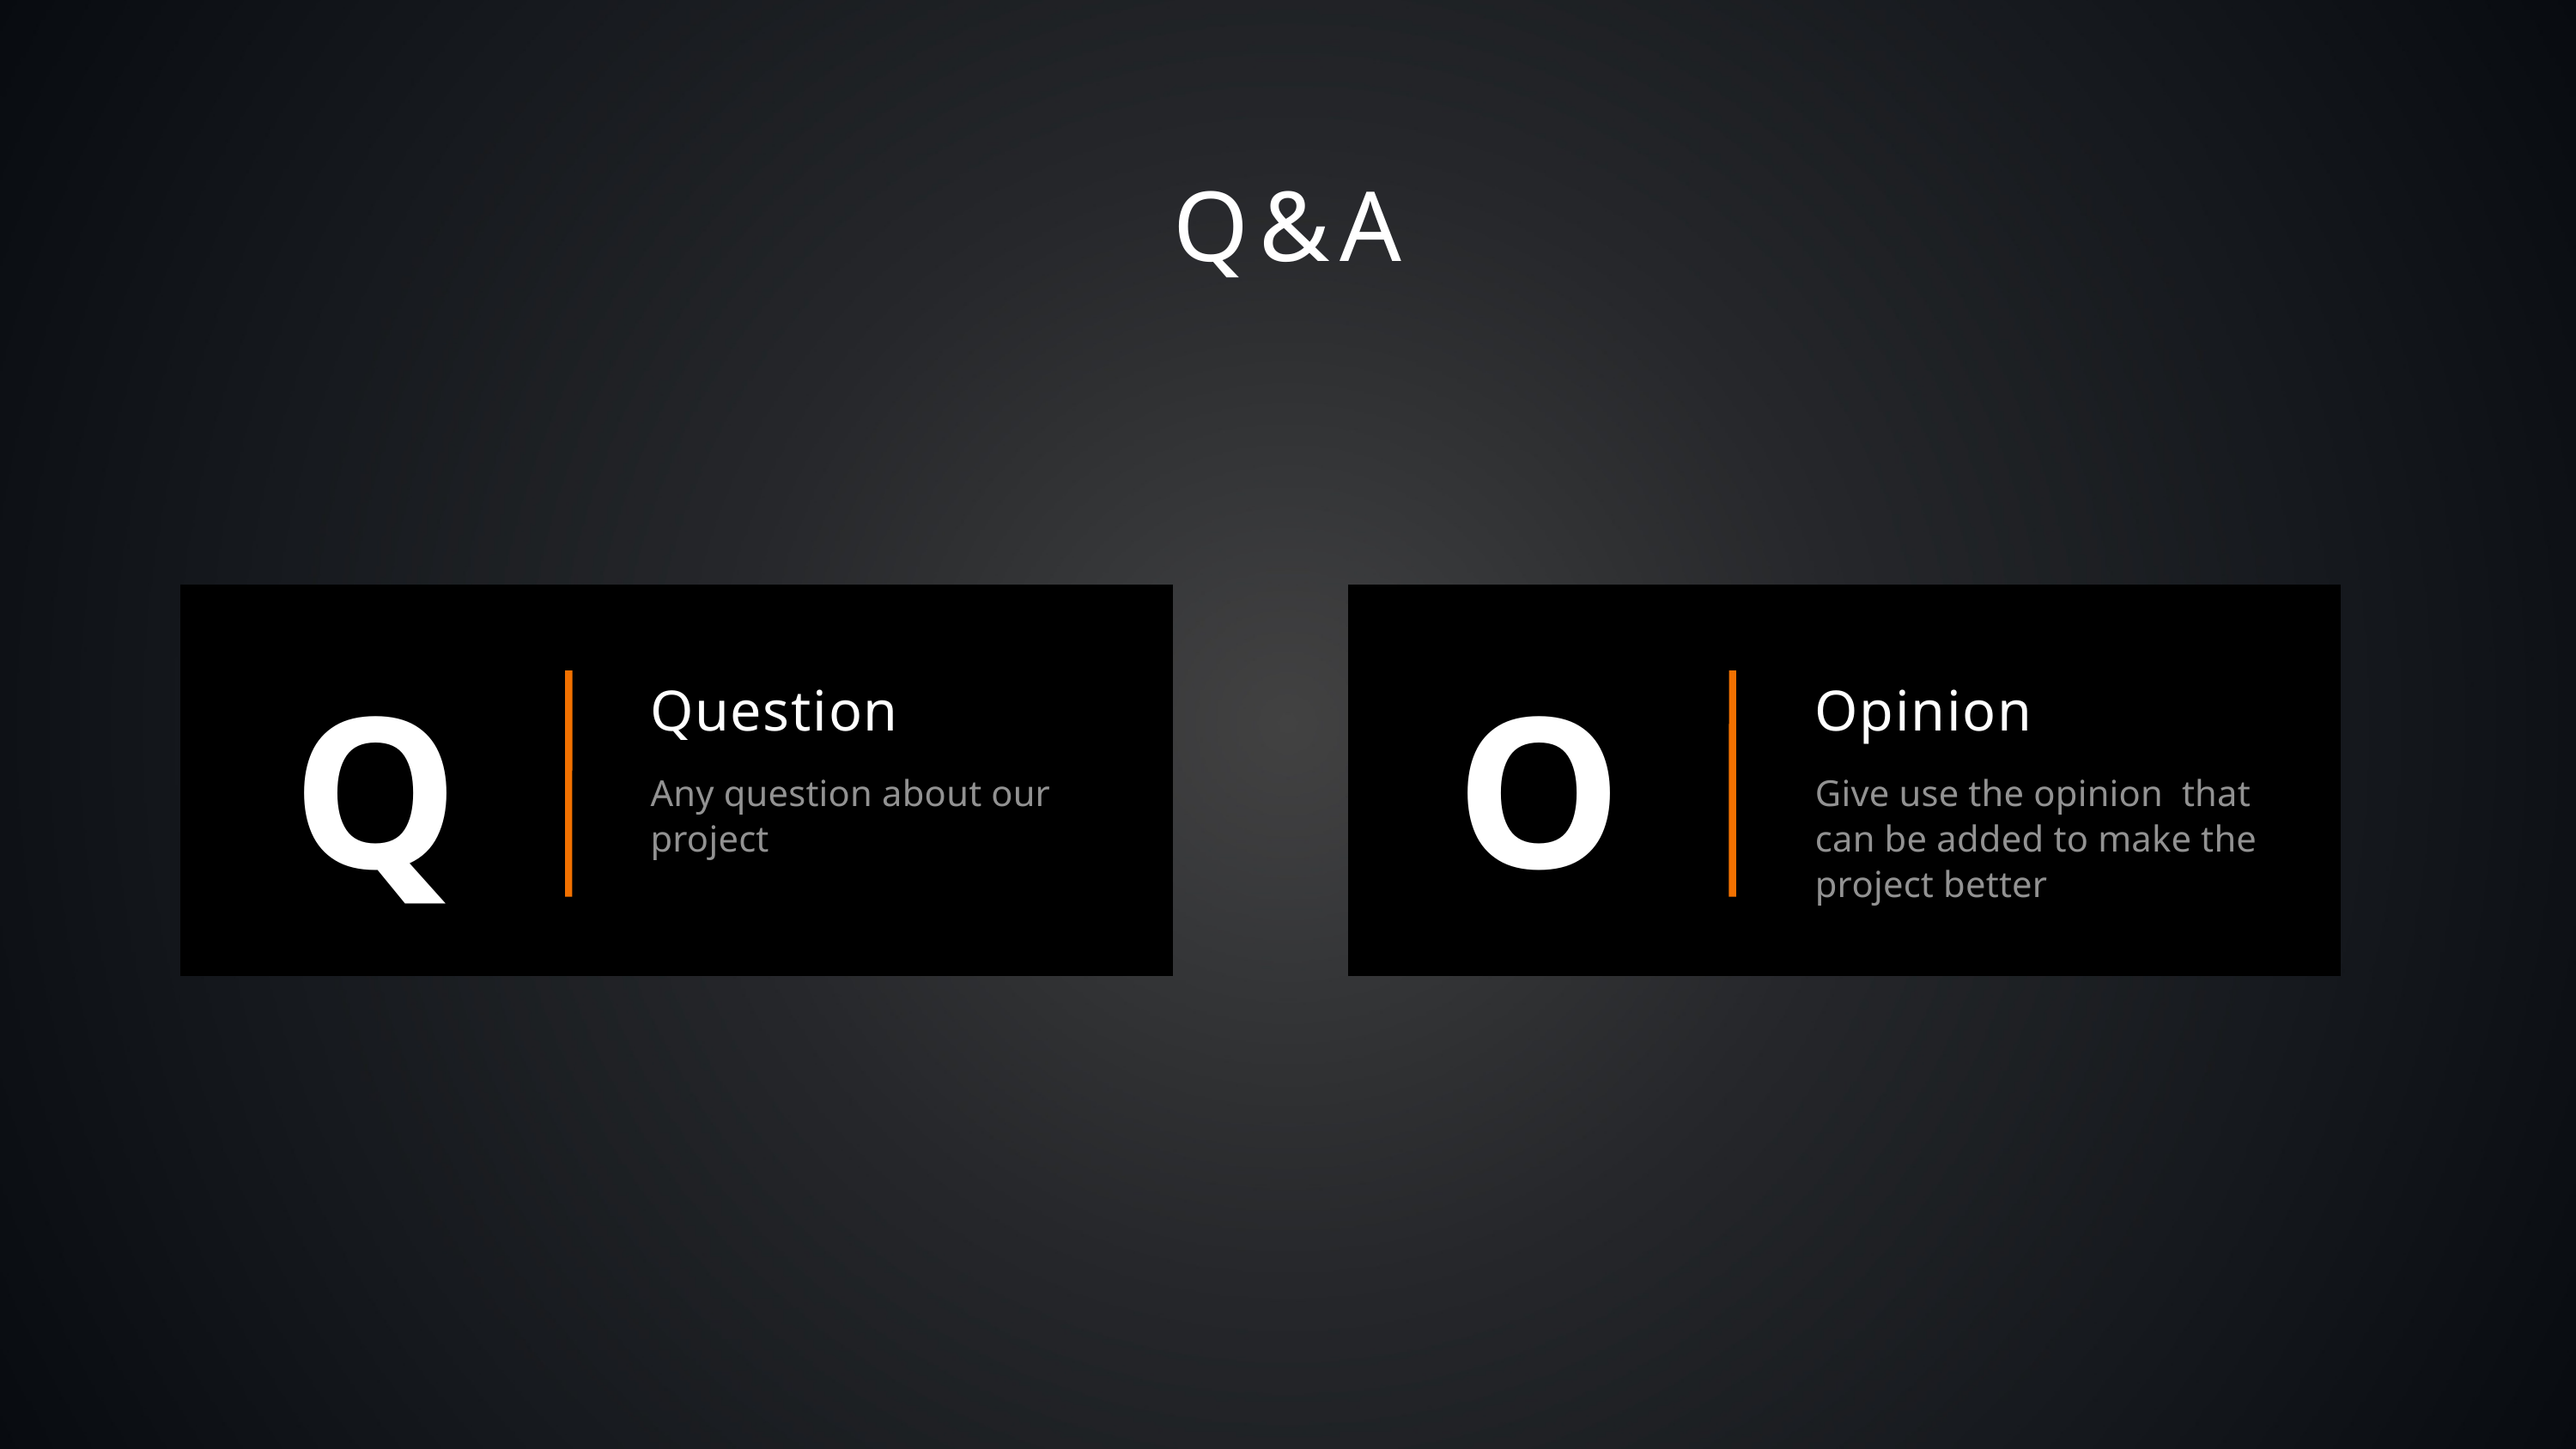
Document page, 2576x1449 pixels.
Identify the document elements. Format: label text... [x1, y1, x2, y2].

text_box [0, 0, 2576, 1449]
text_box Q&A [1173, 156, 2280, 281]
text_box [179, 584, 1174, 977]
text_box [1347, 584, 2341, 977]
